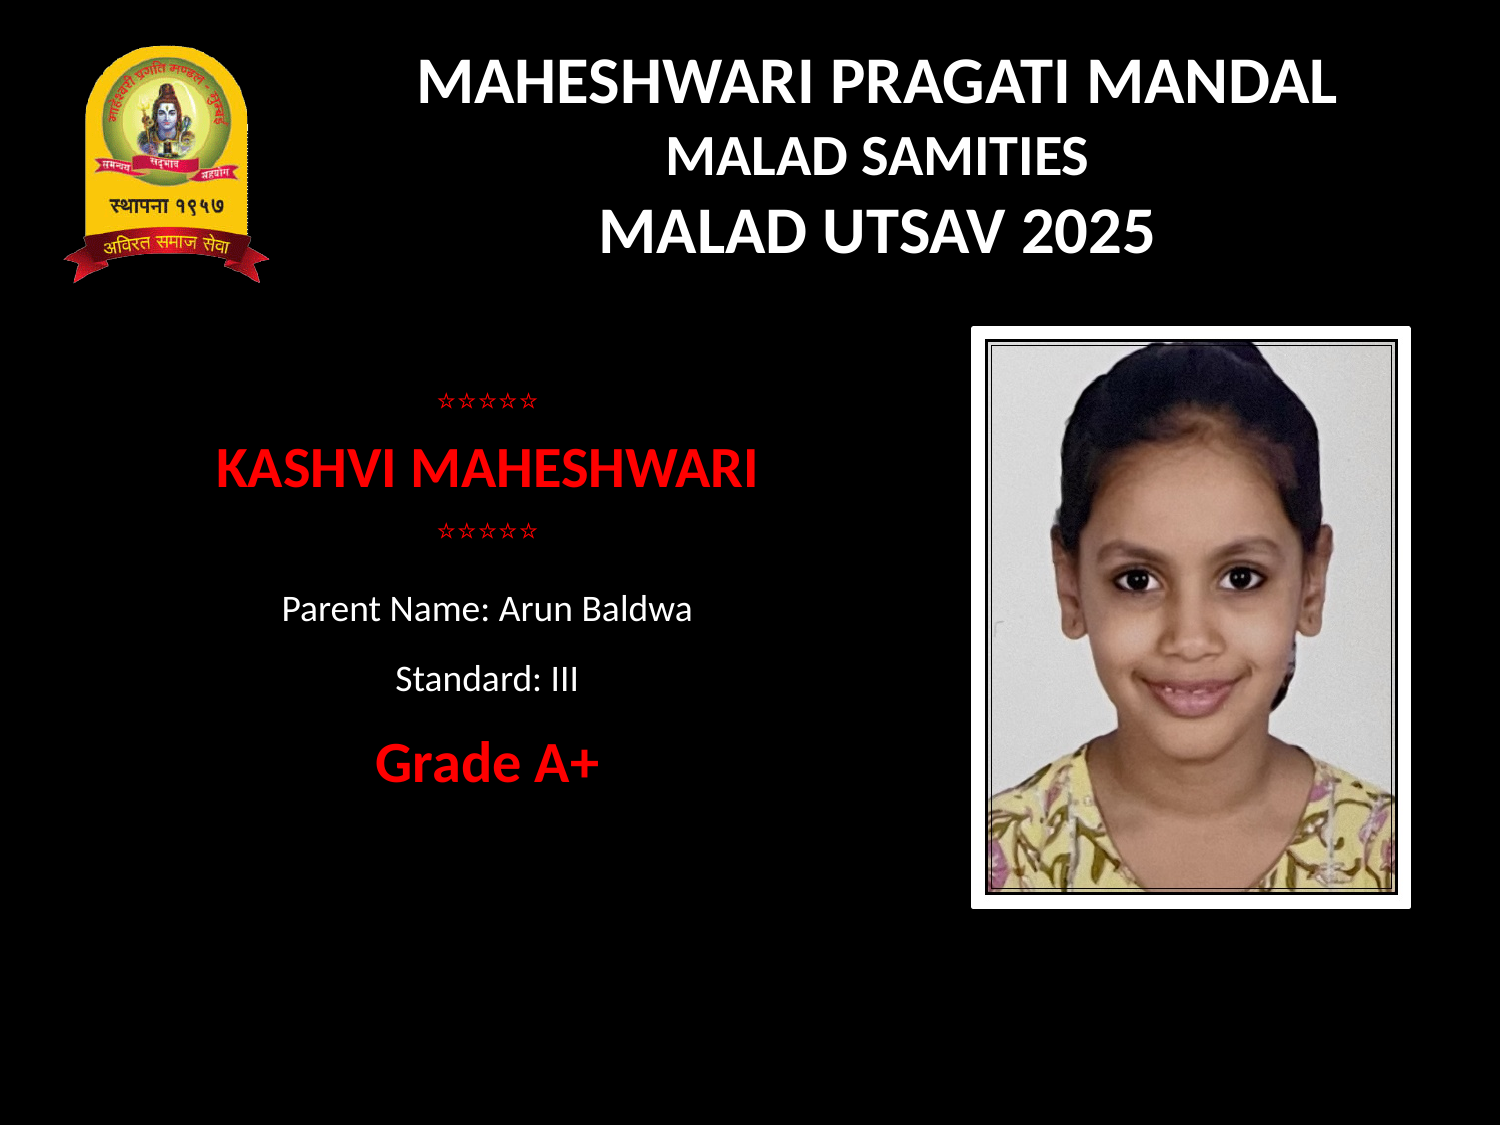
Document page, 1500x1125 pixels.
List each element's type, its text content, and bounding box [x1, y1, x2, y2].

text_box MAHESHWARI PRAGATI MANDAL MALAD SAMITIES MALAD UTSAV 2025 [401, 29, 1354, 275]
picture [974, 329, 1408, 907]
picture [29, 29, 297, 301]
text_box ⭐⭐⭐⭐⭐ KASHVI MAHESHWARI ⭐⭐⭐⭐⭐ Parent Name: Arun Baldwa Standard: III Grade A+ [74, 374, 900, 802]
